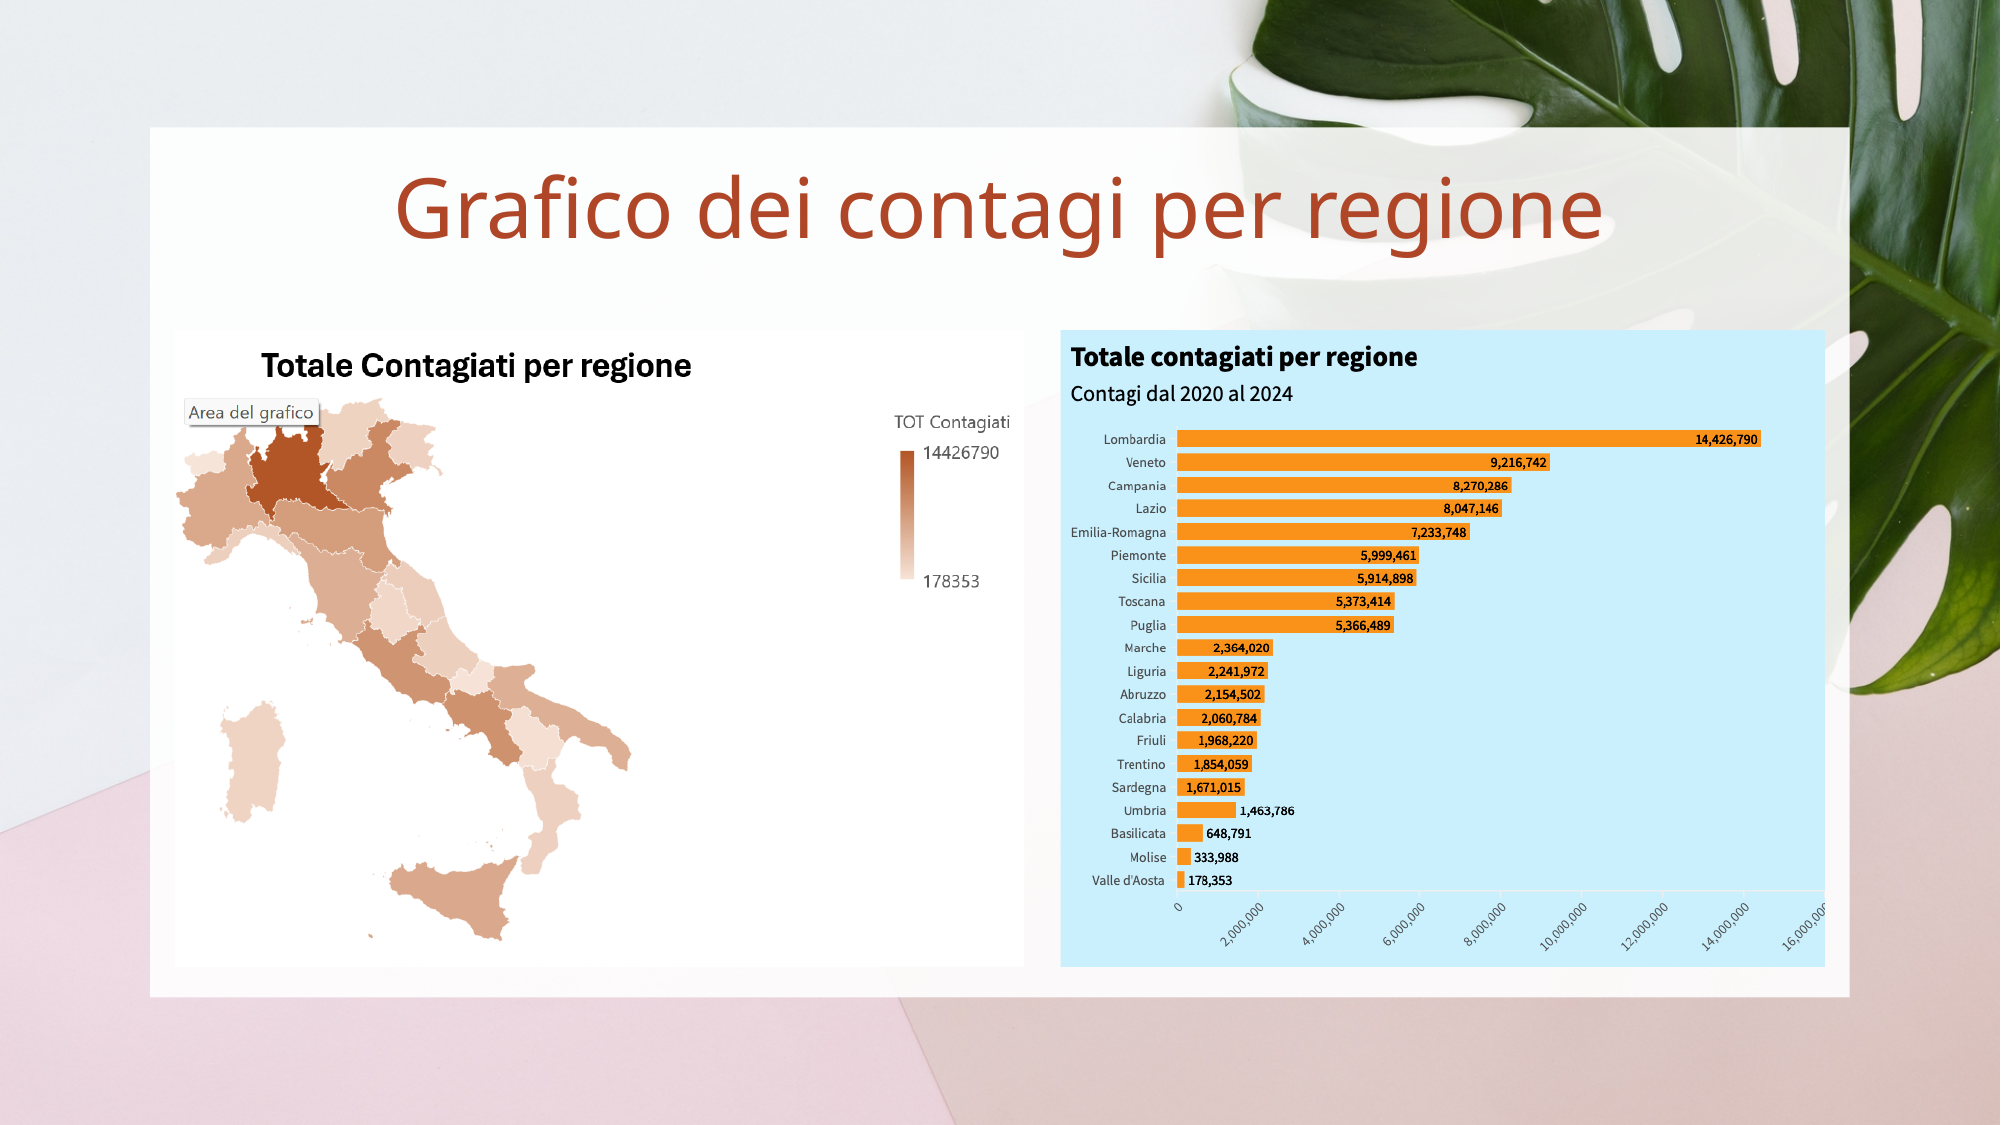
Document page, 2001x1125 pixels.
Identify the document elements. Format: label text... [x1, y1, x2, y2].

text_box Grafico dei contagi per regione [174, 157, 1825, 267]
picture [0, 0, 2000, 1125]
